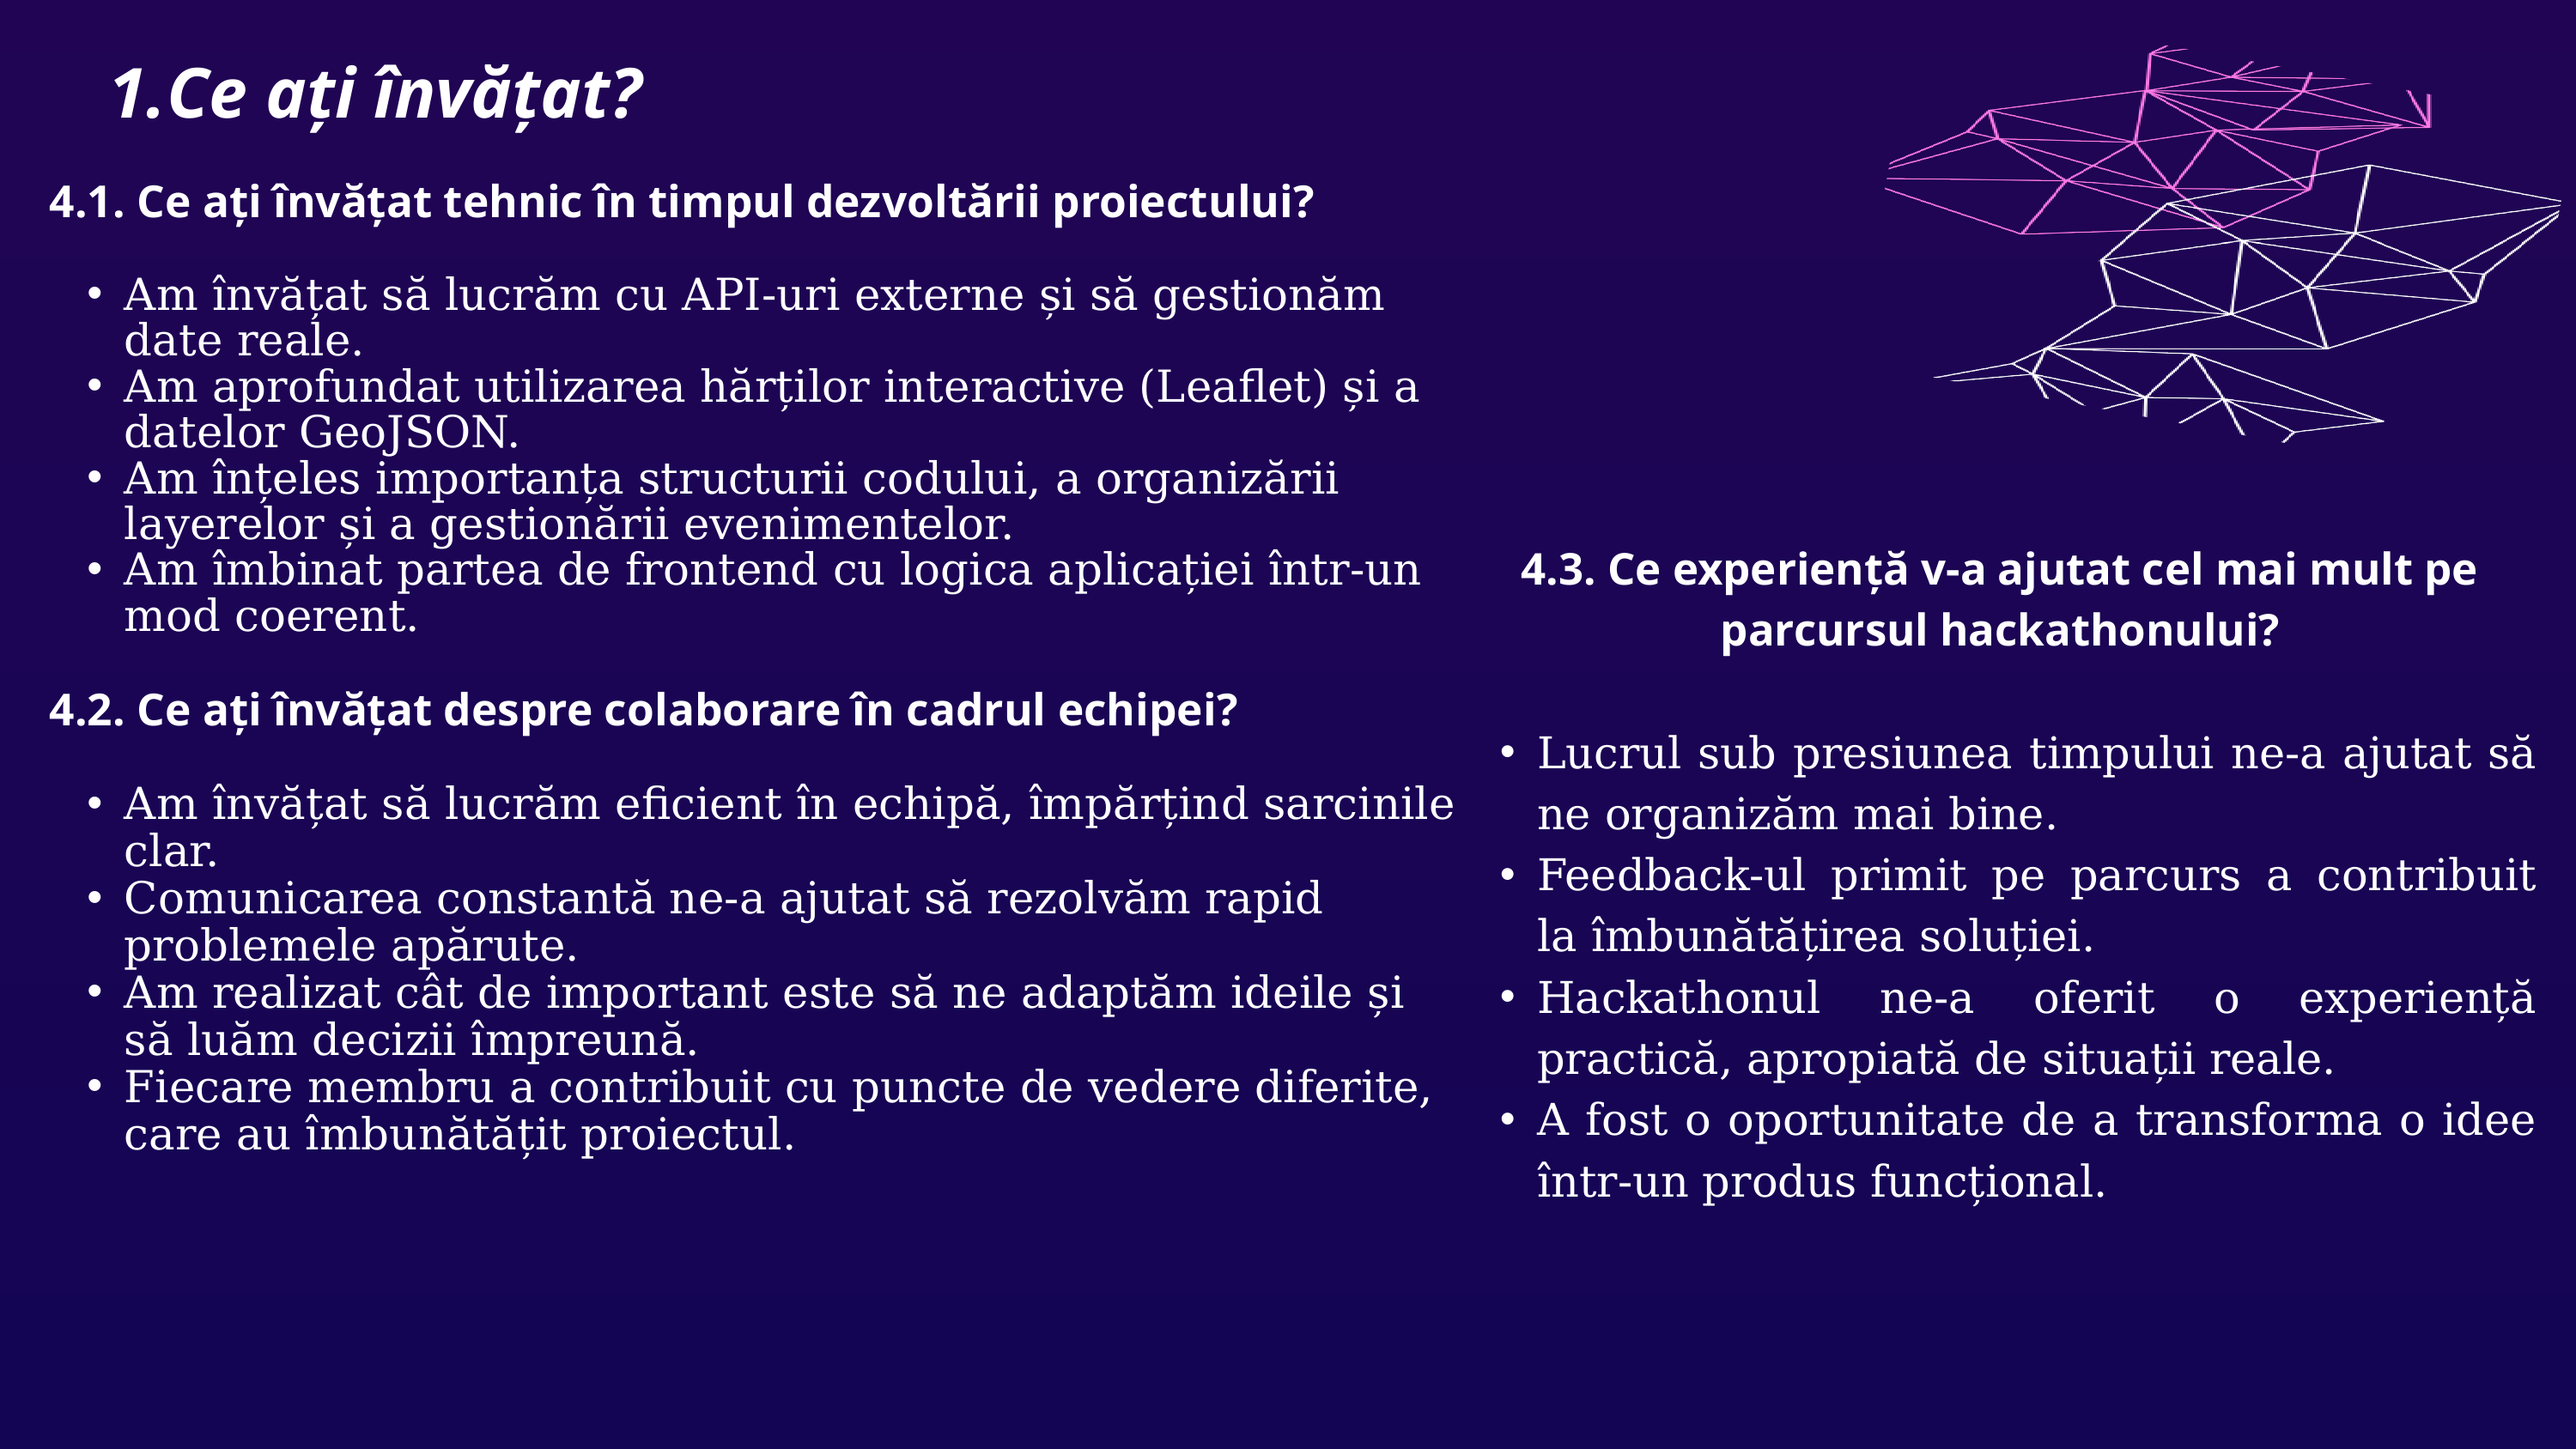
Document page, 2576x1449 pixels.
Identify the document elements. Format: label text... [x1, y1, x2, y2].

text_box Ce ați învățat? 4.1. Ce ați învățat tehnic în timpul dezvoltării proiectului? Am învățat să lucrăm cu API-uri externe și să gestionăm date reale. Am aprofundat utilizarea hărților interactive (Leaflet) și a datelor GeoJSON. Am înțeles importanța structurii codului, a organizării layerelor și a gestionării evenimentelor. Am îmbinat partea de frontend cu logica aplicației într-un mod coerent. 4.2. Ce ați învățat despre colaborare în cadrul echipei? Am învățat să lucrăm eficient în echipă, împărțind sarcinile clar. Comunicarea constantă ne-a ajutat să rezolvăm rapid problemele apărute. Am realizat cât de important este să ne adaptăm ideile și să luăm decizii împreună. Fiecare membru a contribuit cu puncte de vedere diferite, care au îmbunătățit proiectul. [49, 58, 1463, 1395]
text_box 4.3. Ce experiență v-a ajutat cel mai mult pe parcursul hackathonului? Lucrul sub presiunea timpului ne-a ajutat să ne organizăm mai bine. Feedback-ul primit pe parcurs a contribuit la îmbunătățirea soluției. Hackathonul ne-a oferit o experiență practică, apropiată de situații reale. A fost o oportunitate de a transforma o idee într-un produs funcțional. [1462, 532, 2538, 1267]
text_box [1852, 0, 2576, 485]
